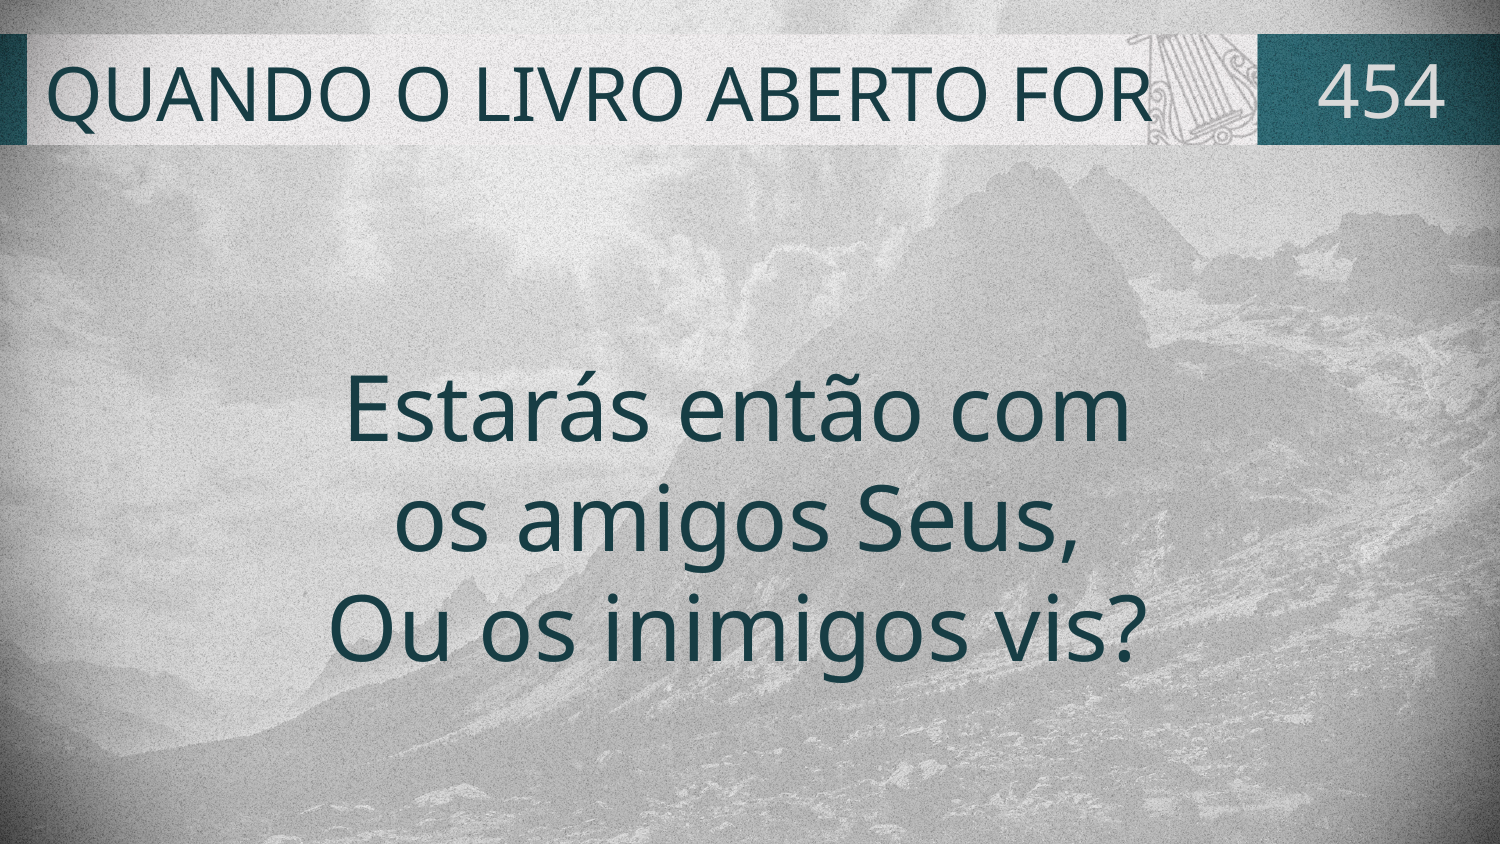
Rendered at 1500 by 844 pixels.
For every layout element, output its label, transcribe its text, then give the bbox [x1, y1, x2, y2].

title QUANDO O LIVRO ABERTO FOR [29, 33, 1258, 151]
list 454 [1281, 36, 1483, 143]
picture [0, 0, 1500, 185]
list Estarás então com os amigos Seus, Ou os inimigos vis? [0, 185, 1500, 844]
